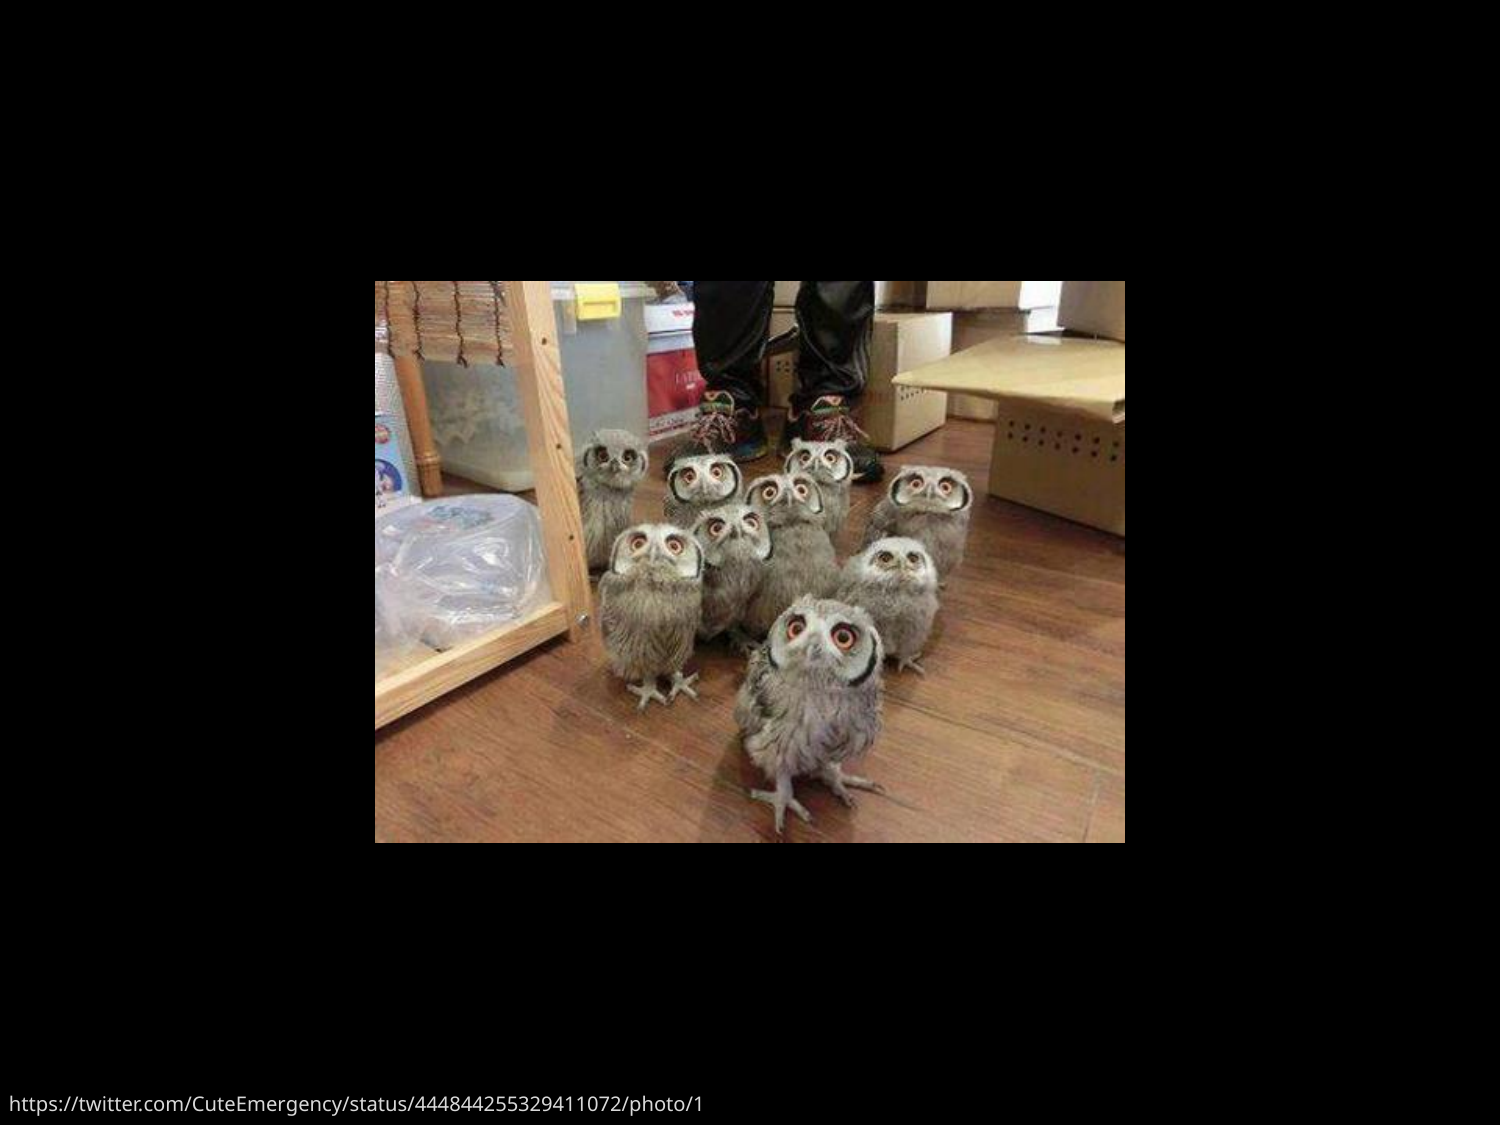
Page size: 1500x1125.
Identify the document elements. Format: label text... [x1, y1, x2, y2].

list https://twitter.com/CuteEmergency/status/444844255329411072/photo/1 [0, 1071, 1500, 1125]
picture [374, 281, 1125, 843]
